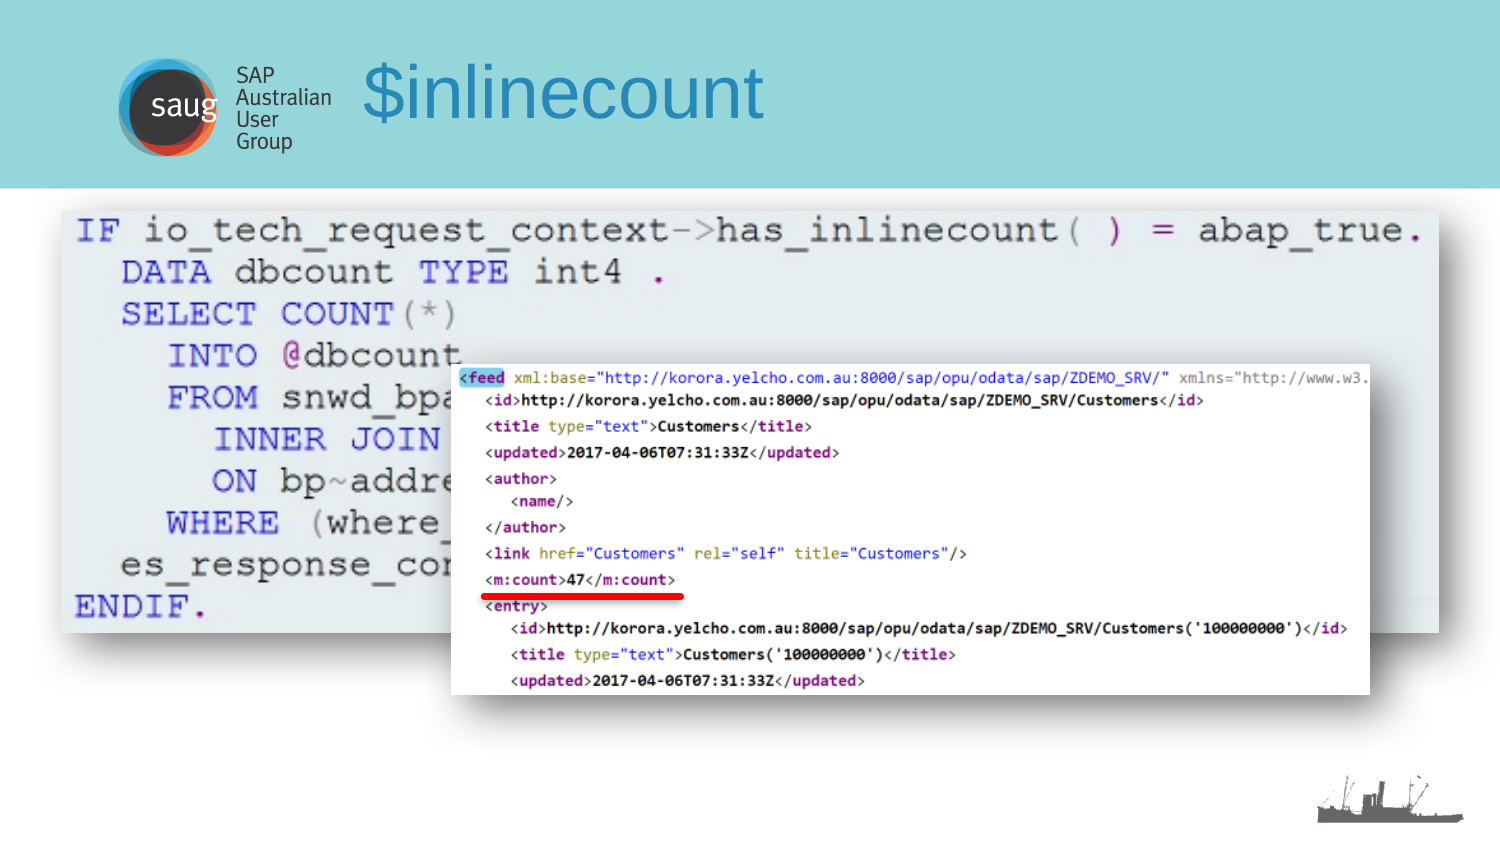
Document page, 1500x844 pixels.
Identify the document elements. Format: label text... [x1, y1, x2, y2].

title $inlinecount [348, 0, 1477, 178]
picture [0, 0, 1500, 844]
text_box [451, 364, 1370, 695]
